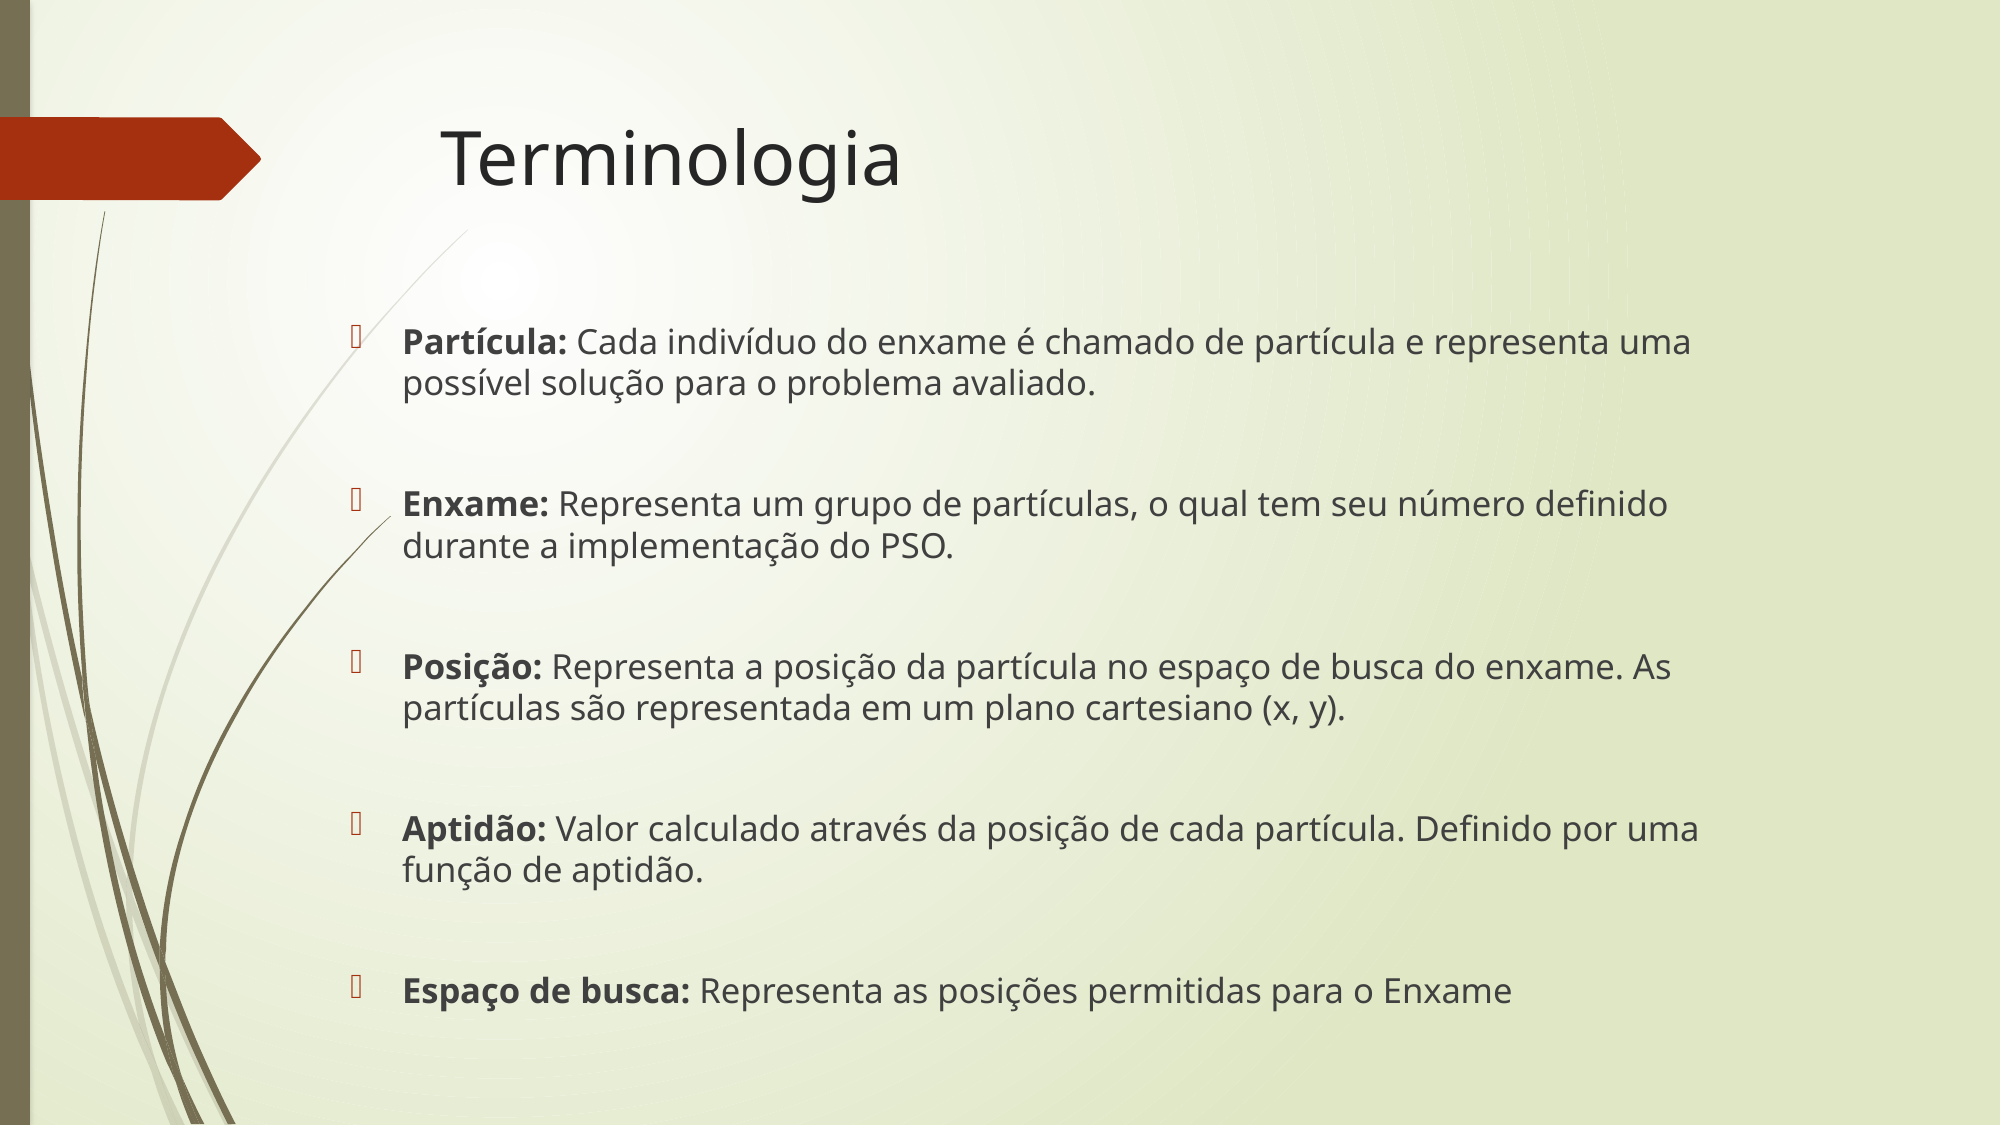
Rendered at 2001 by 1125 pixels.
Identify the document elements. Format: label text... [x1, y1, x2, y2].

list Partícula: Cada indivíduo do enxame é chamado de partícula e representa uma possível solução para o problema avaliado. Enxame: Representa um grupo de partículas, o qual tem seu número definido durante a implementação do PSO. Posição: Representa a posição da partícula no espaço de busca do enxame. As partículas são representada em um plano cartesiano (x, y). Aptidão: Valor calculado através da posição de cada partícula. Definido por uma função de aptidão. Espaço de busca: Representa as posições permitidas para o Enxame [335, 312, 1798, 1023]
title Terminologia [425, 102, 1888, 313]
